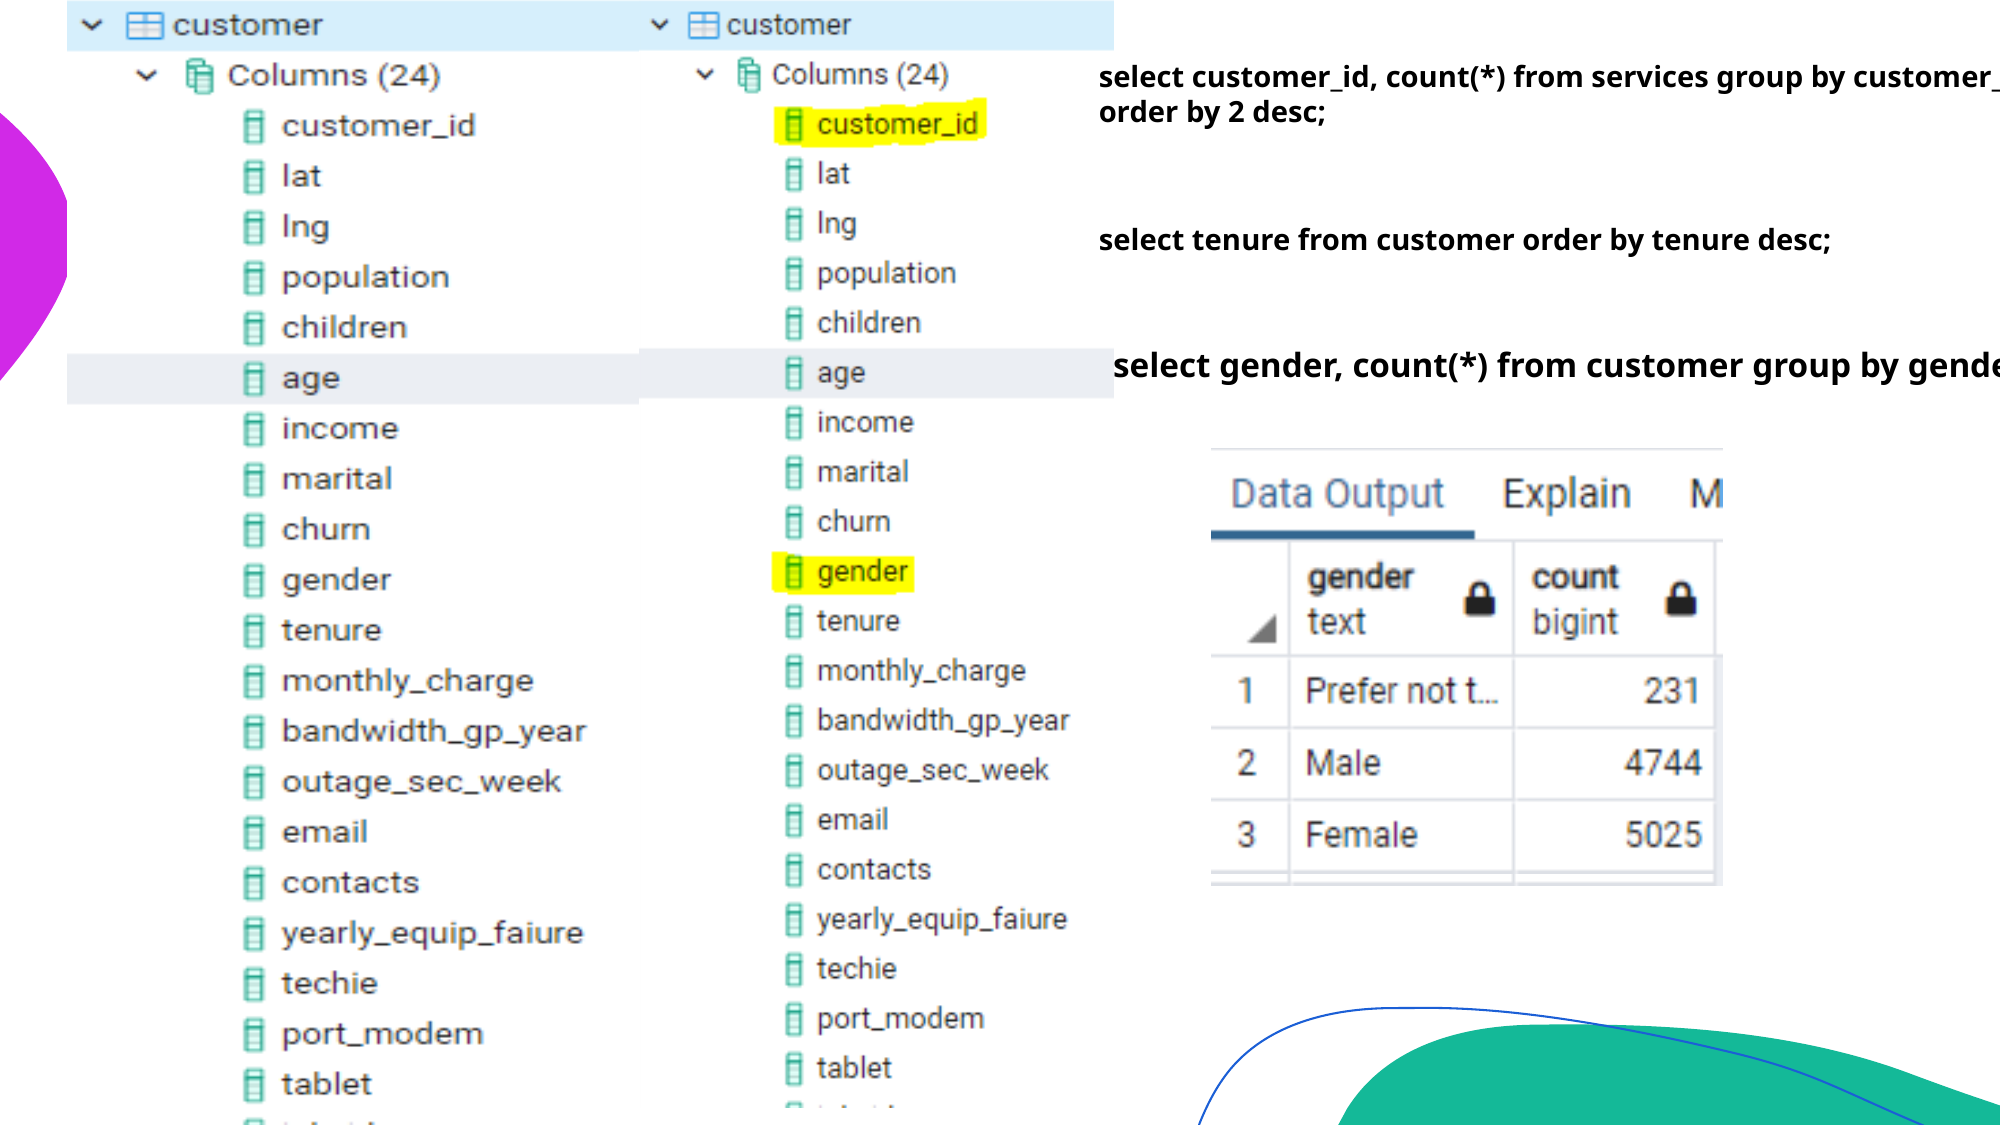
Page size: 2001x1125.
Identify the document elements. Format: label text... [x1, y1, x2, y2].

text_box select tenure from customer order by tenure desc; [1114, 214, 2000, 264]
text_box select customer_id, count(*) from services group by customer_id order by 2 desc; [1114, 51, 2000, 136]
picture [67, 0, 1114, 1125]
picture [1211, 448, 1723, 886]
text_box select gender, count(*) from customer group by gender; [1114, 336, 2000, 392]
